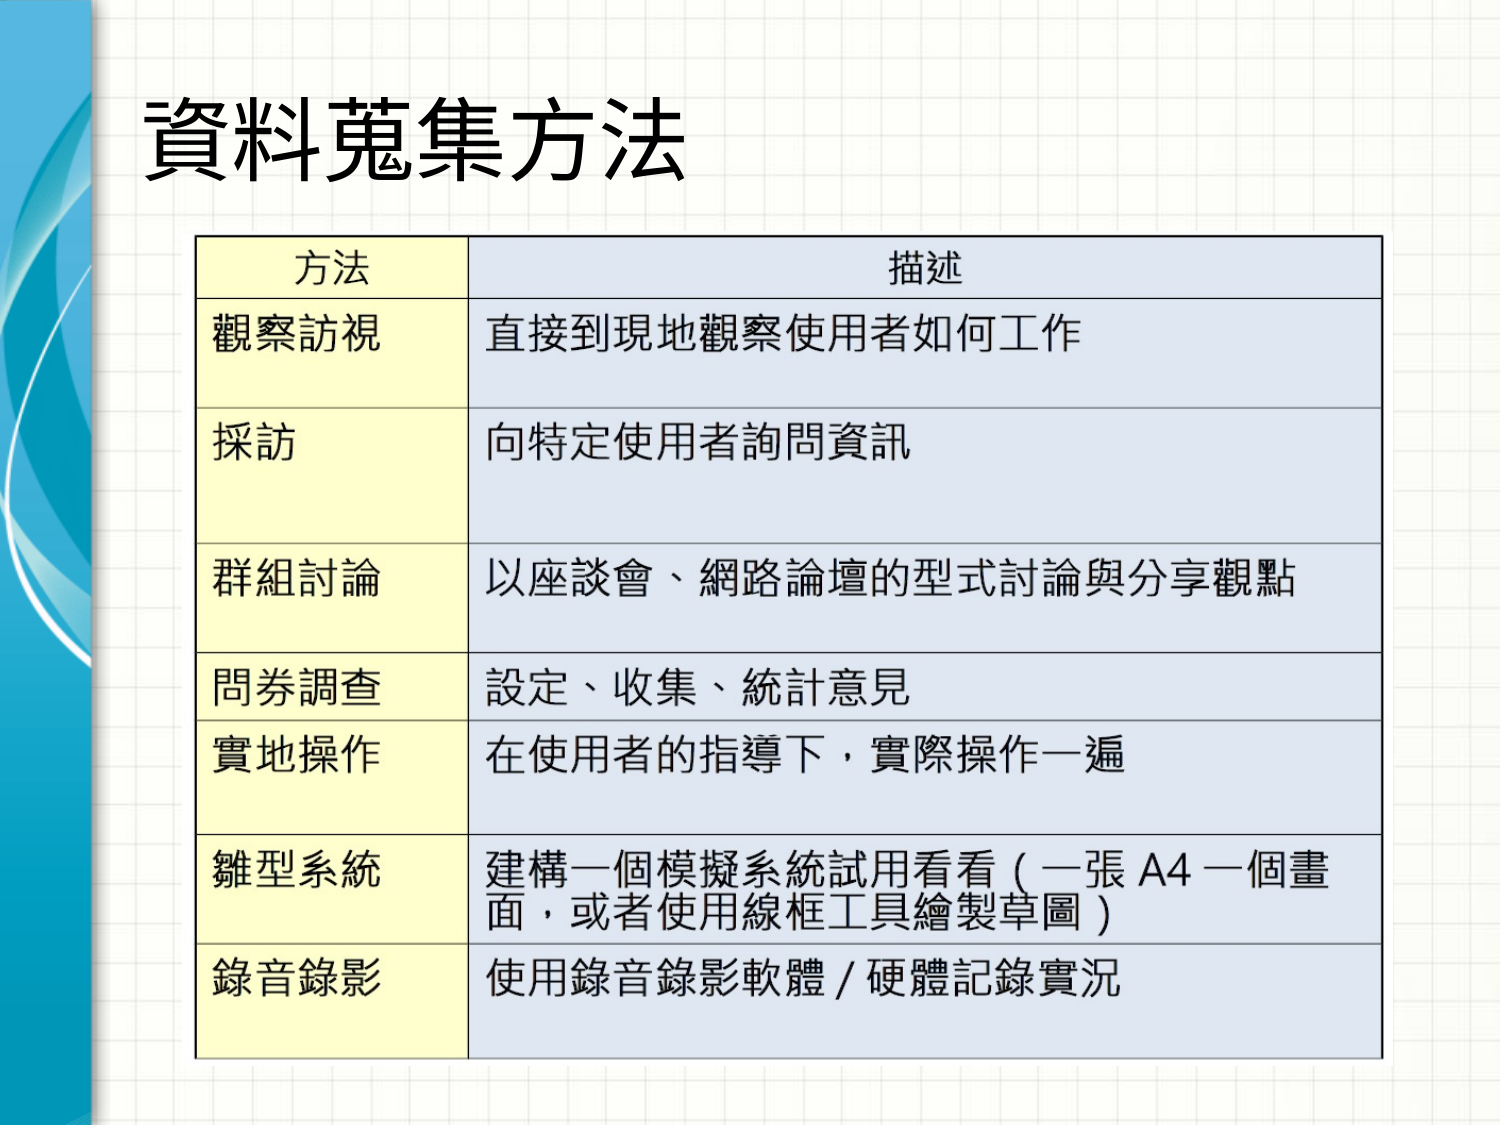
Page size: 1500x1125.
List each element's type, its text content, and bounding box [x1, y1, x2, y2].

title 資料蒐集方法 [125, 44, 1450, 232]
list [182, 231, 1393, 1067]
picture [0, 0, 1500, 1125]
